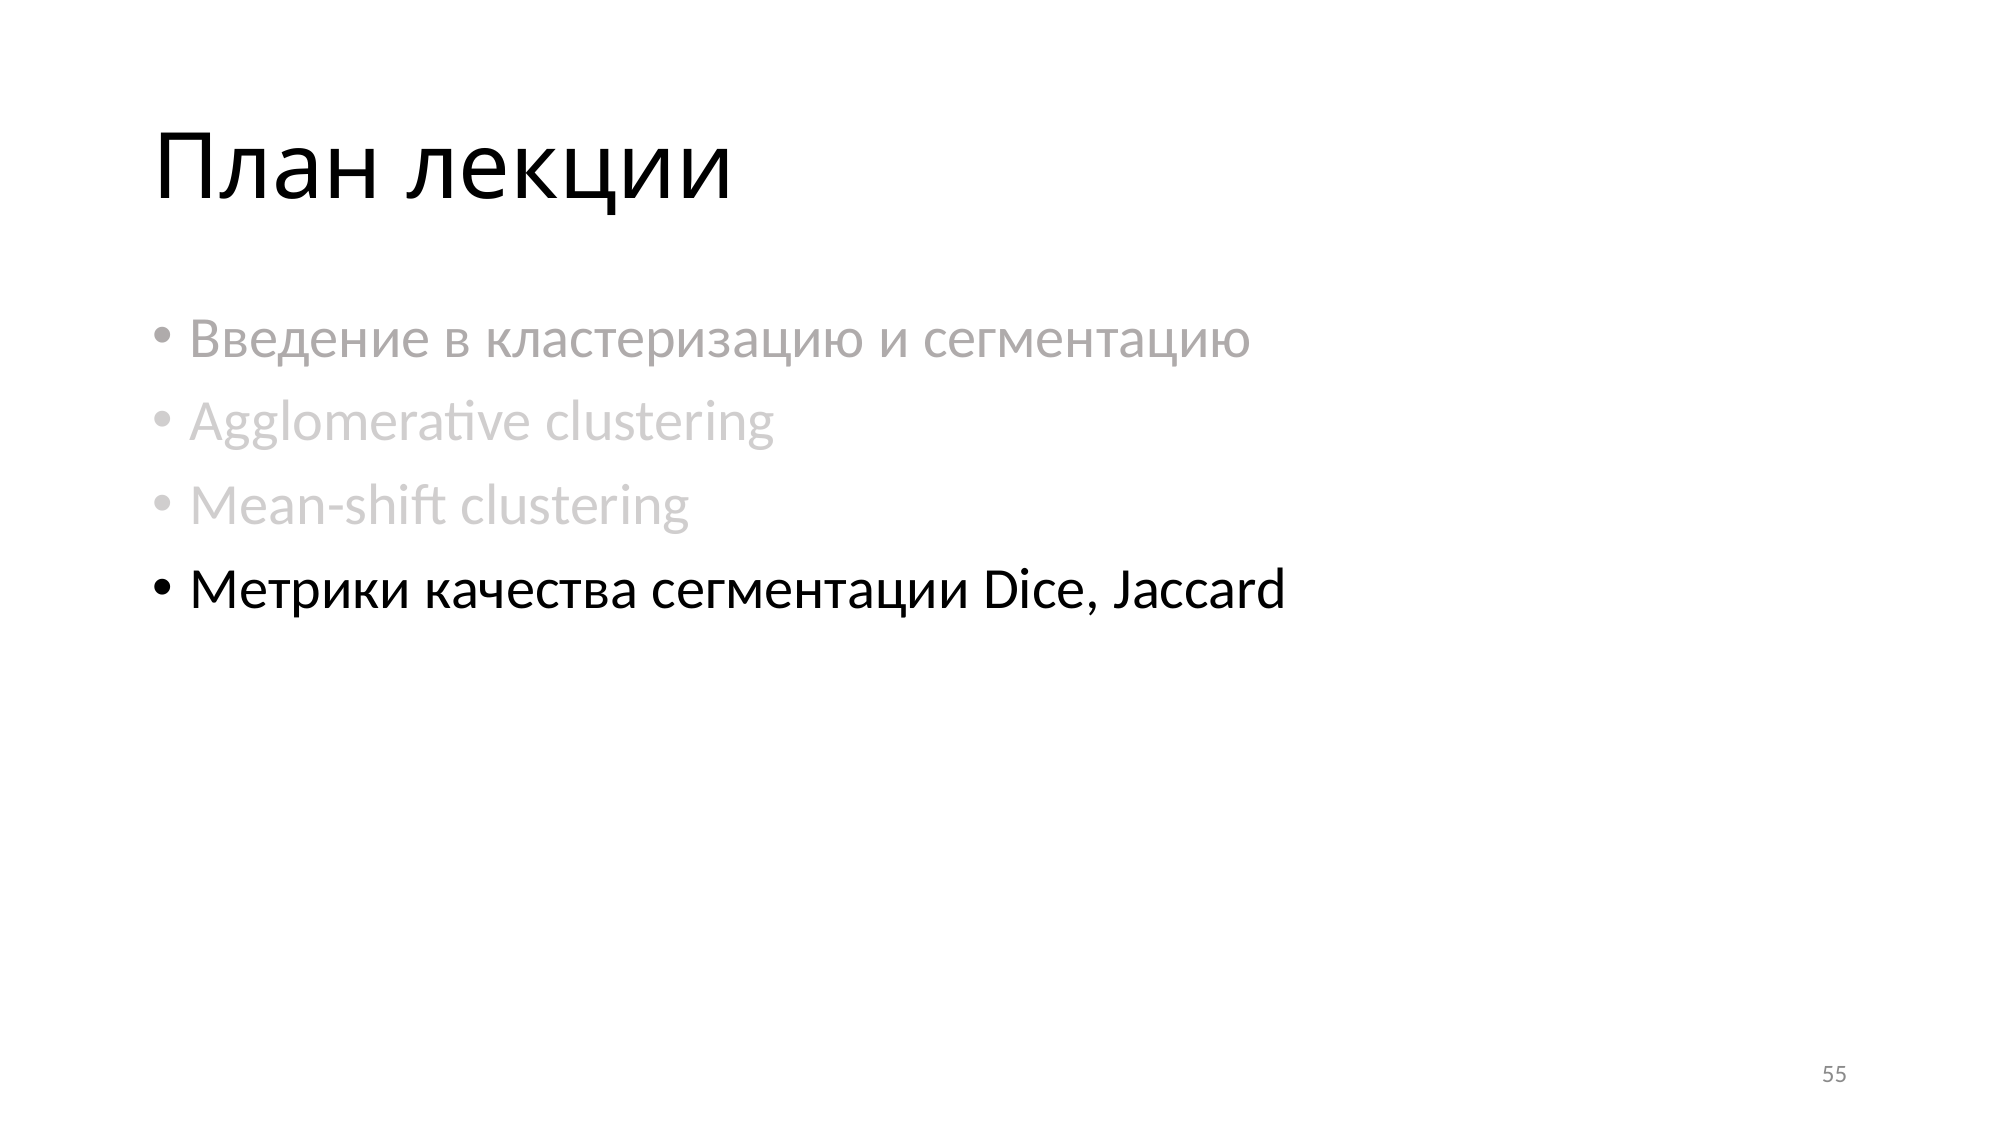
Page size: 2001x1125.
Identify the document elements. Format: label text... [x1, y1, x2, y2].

slide_number 55 [1412, 1042, 1863, 1103]
title План лекции [137, 59, 1863, 278]
list Введение в кластеризацию и сегментацию Agglomerative clustering Mean-shift clustering Метрики качества сегментации Dice, Jaccard [137, 299, 1863, 1014]
